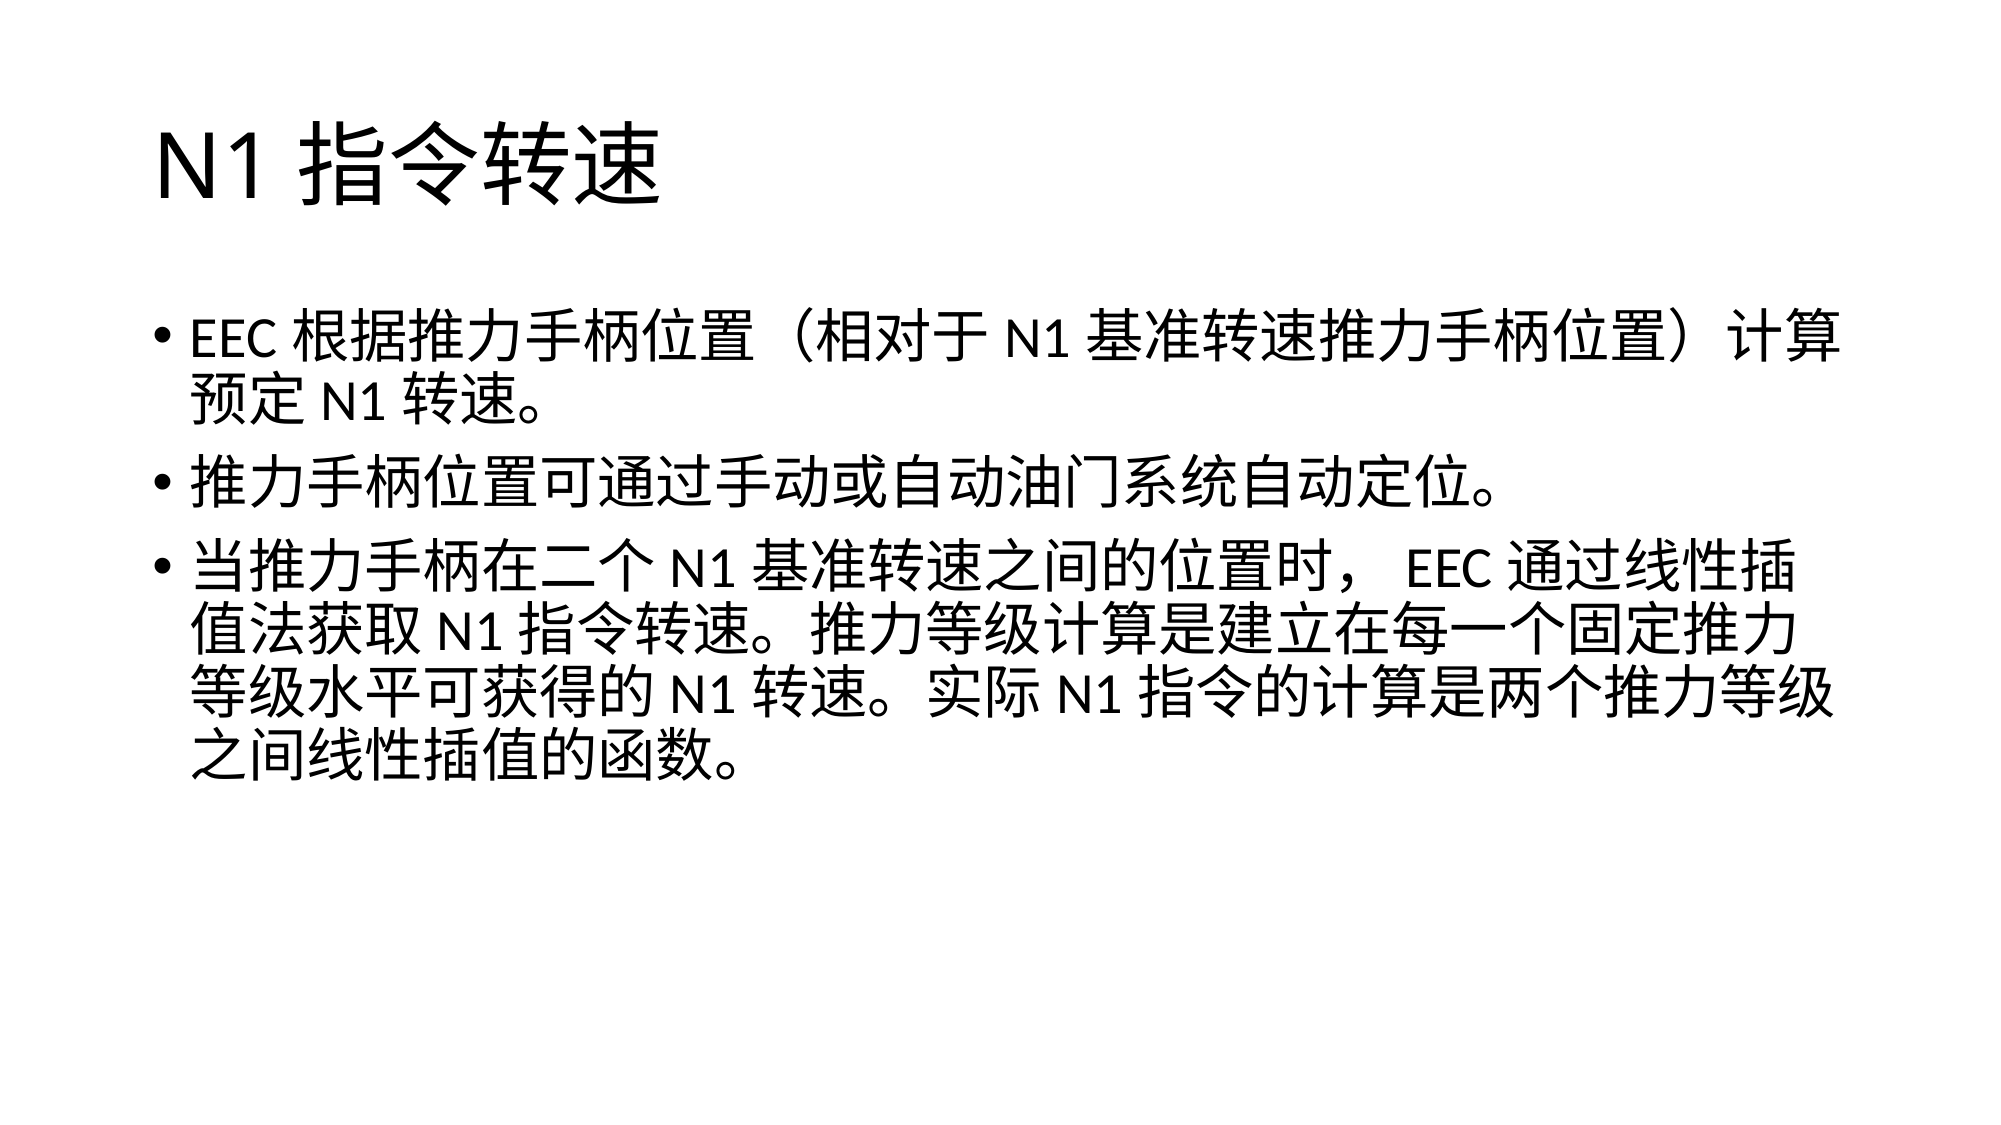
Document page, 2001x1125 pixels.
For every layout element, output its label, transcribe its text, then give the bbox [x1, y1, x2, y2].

title N1指令转速 [137, 59, 1863, 278]
list EEC根据推力手柄位置（相对于N1基准转速推力手柄位置）计算预定N1转速。 推力手柄位置可通过手动或自动油门系统自动定位。 当推力手柄在二个N1基准转速之间的位置时，EEC通过线性插值法获取N1指令转速。推力等级计算是建立在每一个固定推力等级水平可获得的N1转速。实际N1指令的计算是两个推力等级之间线性插值的函数。 [137, 299, 1863, 1014]
